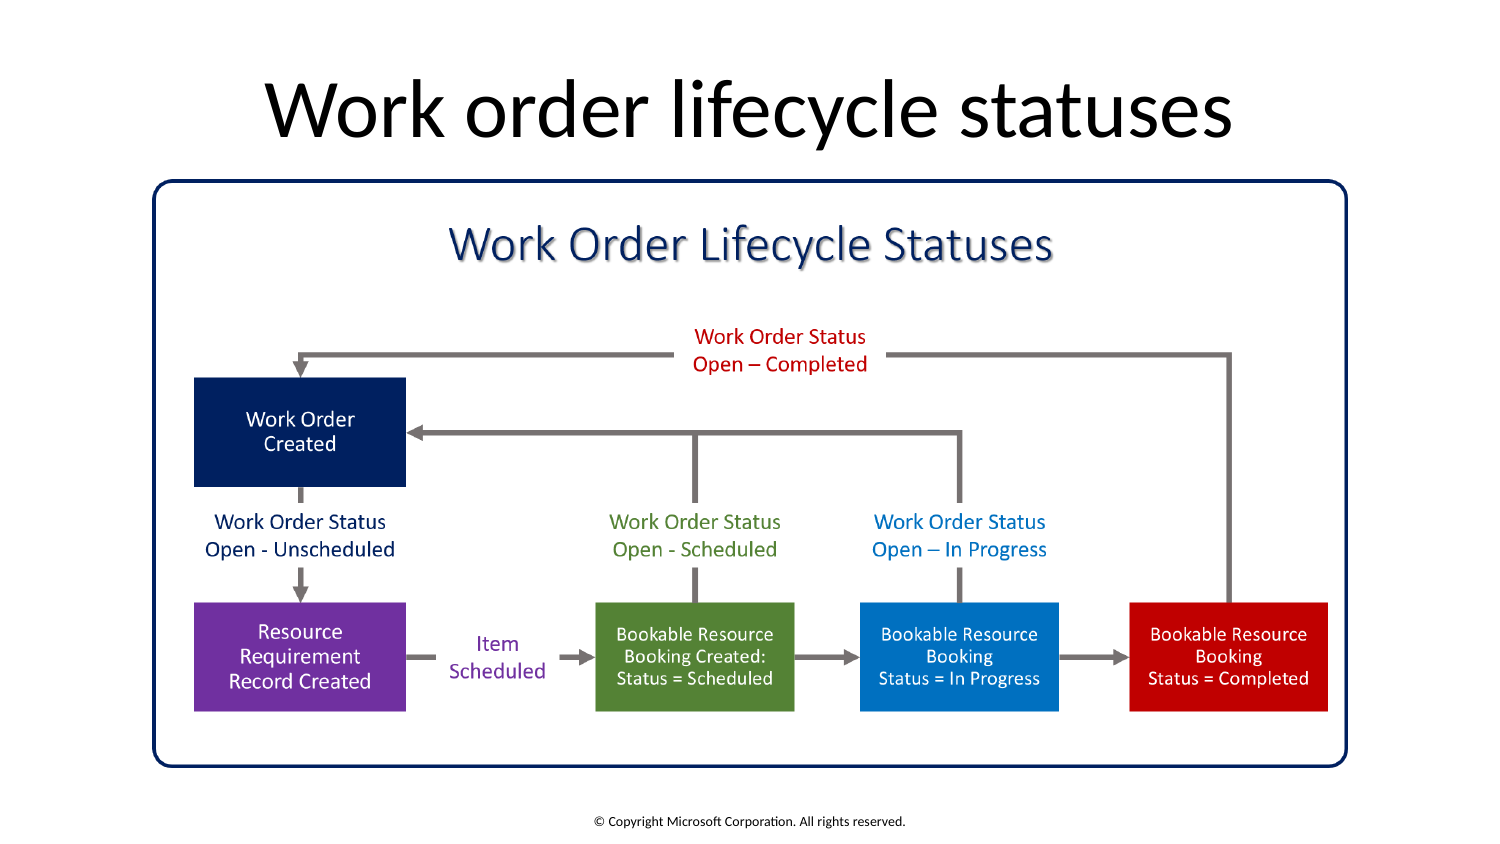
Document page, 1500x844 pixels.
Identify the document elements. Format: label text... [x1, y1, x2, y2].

title Work order lifecycle statuses [75, 33, 1425, 175]
picture [152, 179, 1348, 768]
